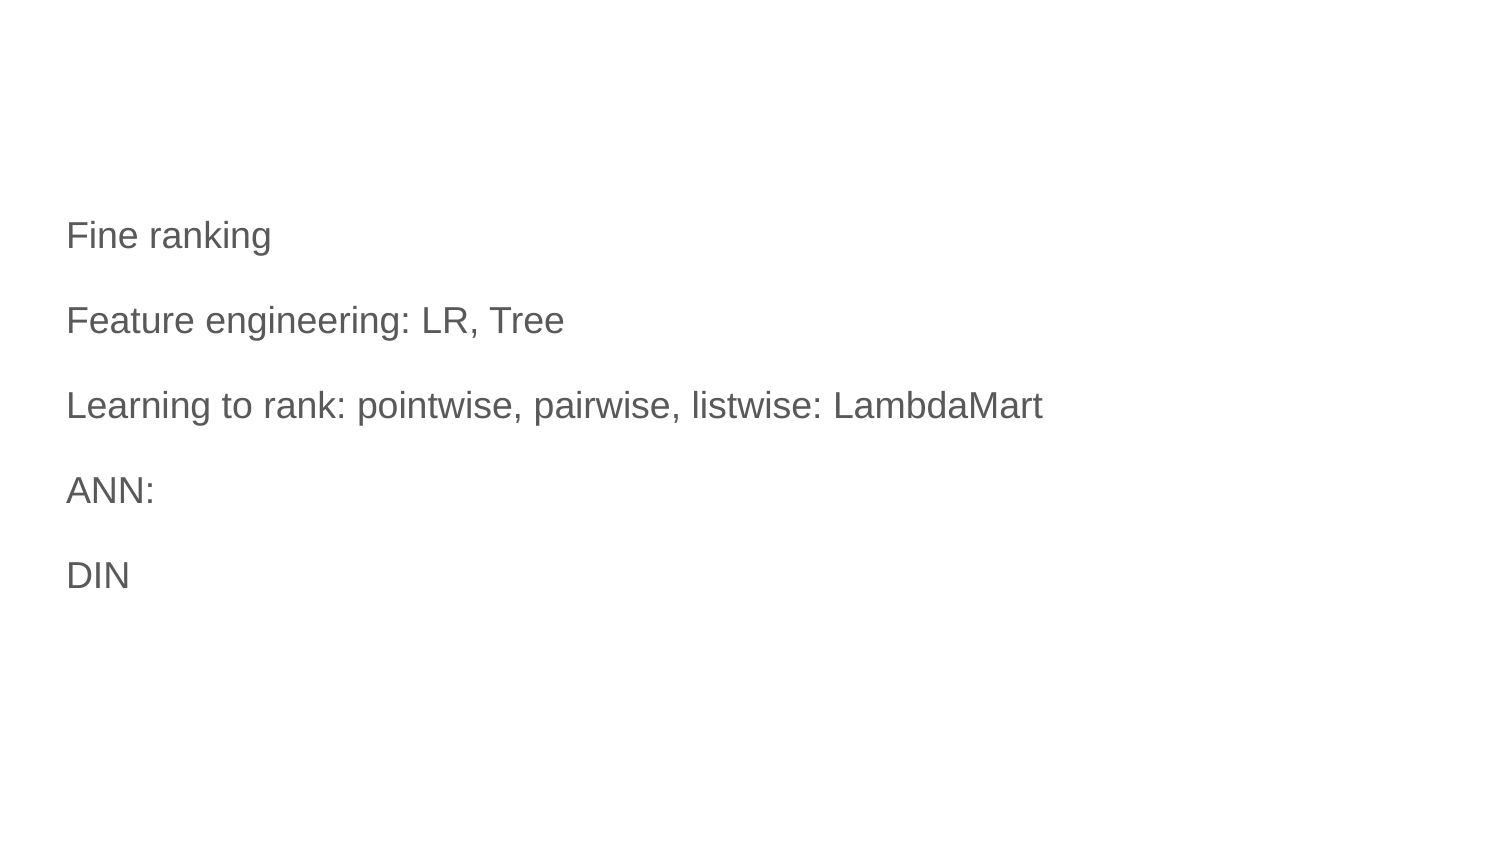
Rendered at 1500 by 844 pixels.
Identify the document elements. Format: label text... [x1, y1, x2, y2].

list Fine ranking Feature engineering: LR, Tree Learning to rank: pointwise, pairwise, listwise: LambdaMart ANN: DIN [51, 189, 1449, 750]
